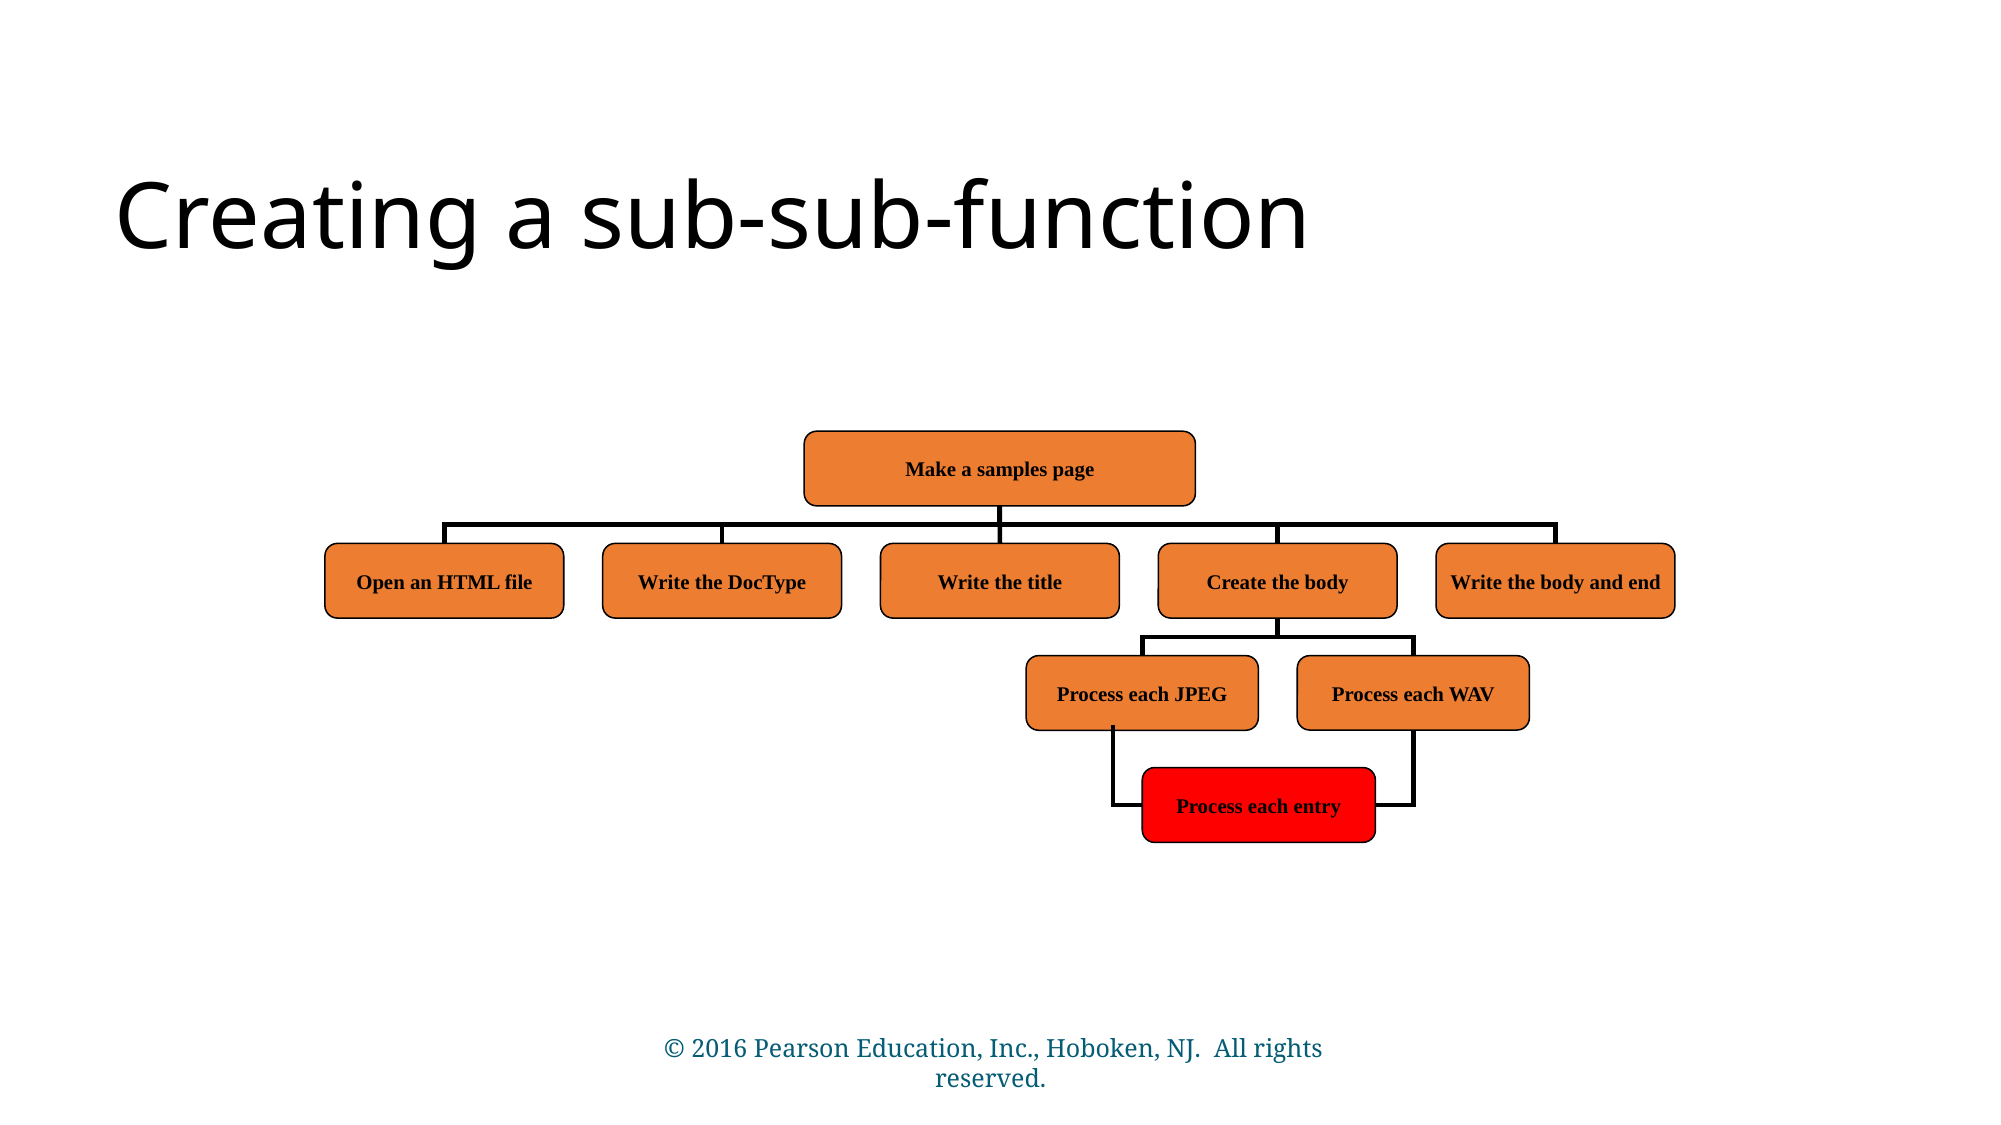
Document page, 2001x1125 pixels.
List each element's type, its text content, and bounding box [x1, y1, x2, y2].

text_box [324, 324, 1675, 963]
title Creating a sub-sub-function [99, 125, 1900, 313]
footer © 2016 Pearson Education, Inc., Hoboken, NJ. All rights reserved. [612, 1025, 1375, 1100]
